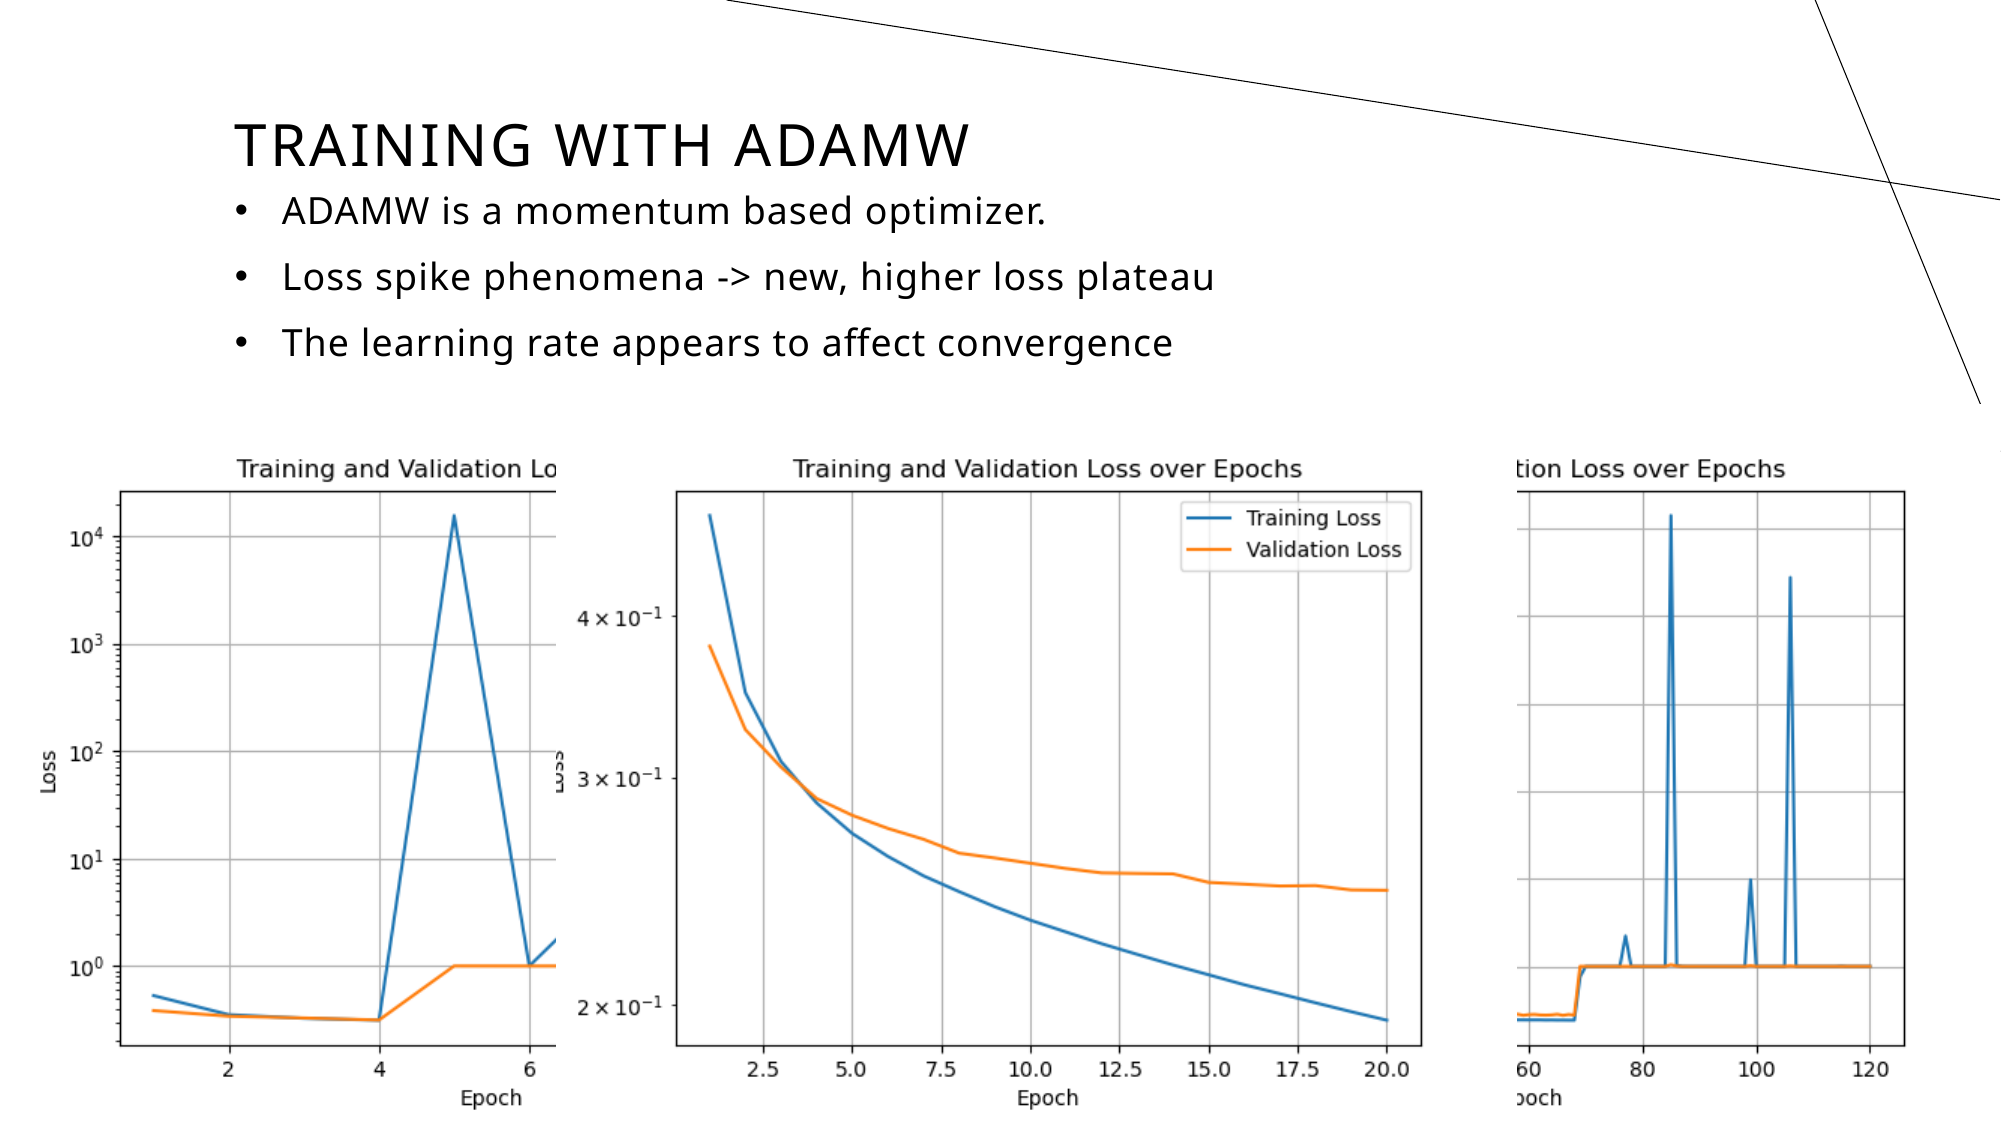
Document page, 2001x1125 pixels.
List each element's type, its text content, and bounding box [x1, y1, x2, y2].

picture [0, 404, 2000, 1125]
title Training with ADAMW [219, 91, 1853, 187]
list ADAMW is a momentum based optimizer. Loss spike phenomena -> new, higher loss plateau The learning rate appears to affect convergence [219, 186, 1684, 404]
